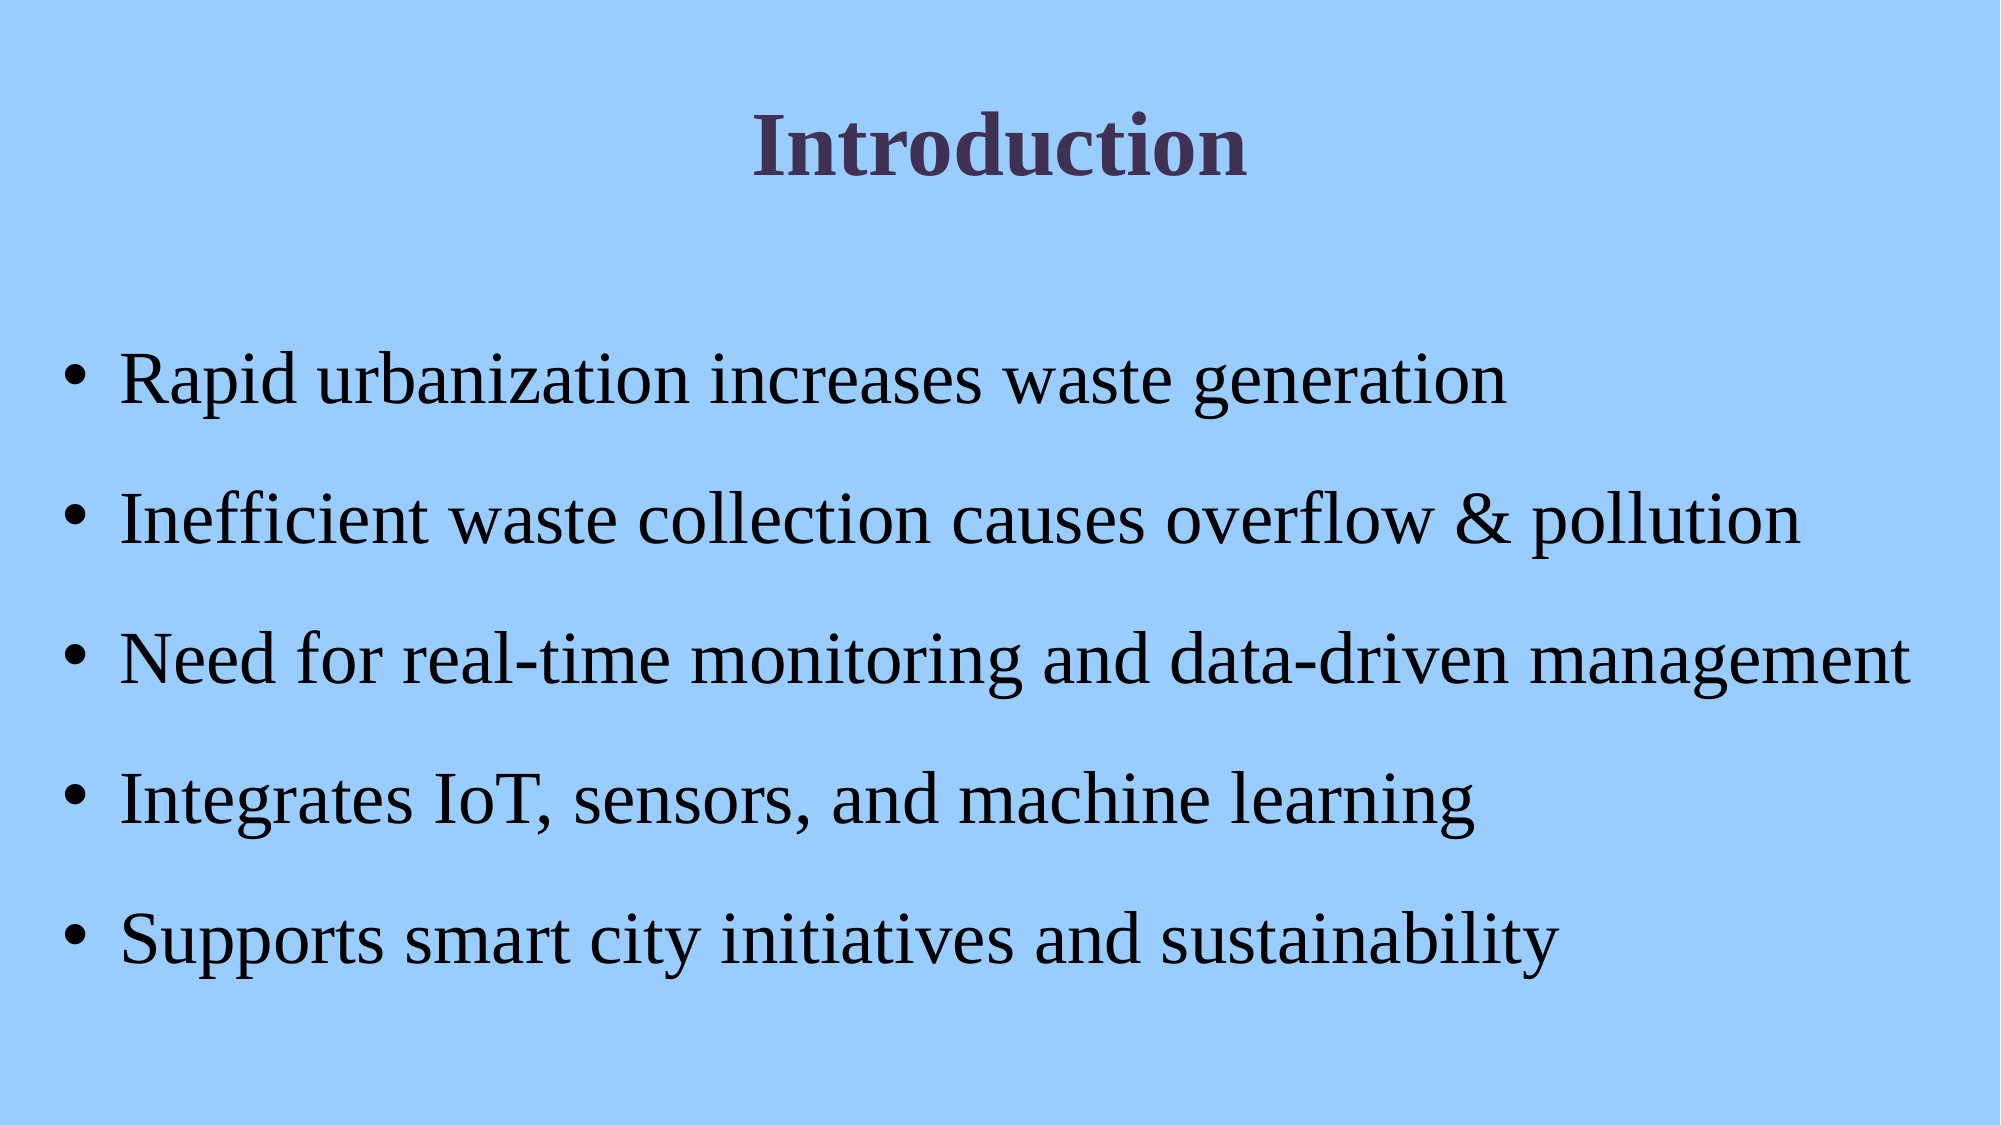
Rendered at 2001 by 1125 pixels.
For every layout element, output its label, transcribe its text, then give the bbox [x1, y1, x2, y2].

title Introduction [99, 45, 1900, 233]
list Rapid urbanization increases waste generation Inefficient waste collection causes overflow & pollution Need for real-time monitoring and data-driven management Integrates IoT, sensors, and machine learning Supports smart city initiatives and sustainability [47, 320, 2000, 987]
